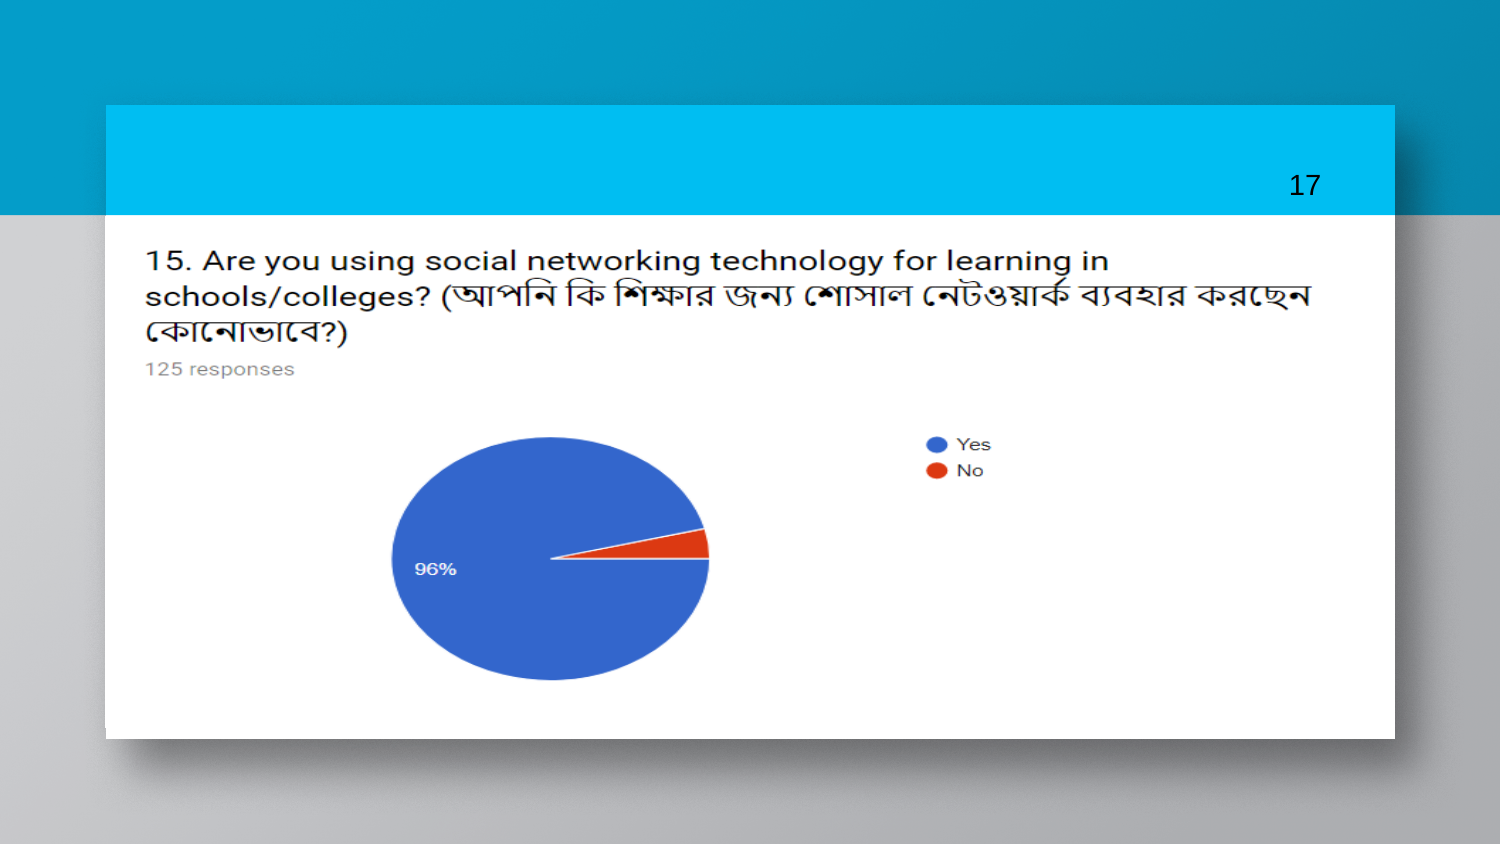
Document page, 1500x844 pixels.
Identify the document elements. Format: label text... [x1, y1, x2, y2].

picture [0, 216, 1500, 844]
slide_number 17 [1273, 106, 1364, 214]
